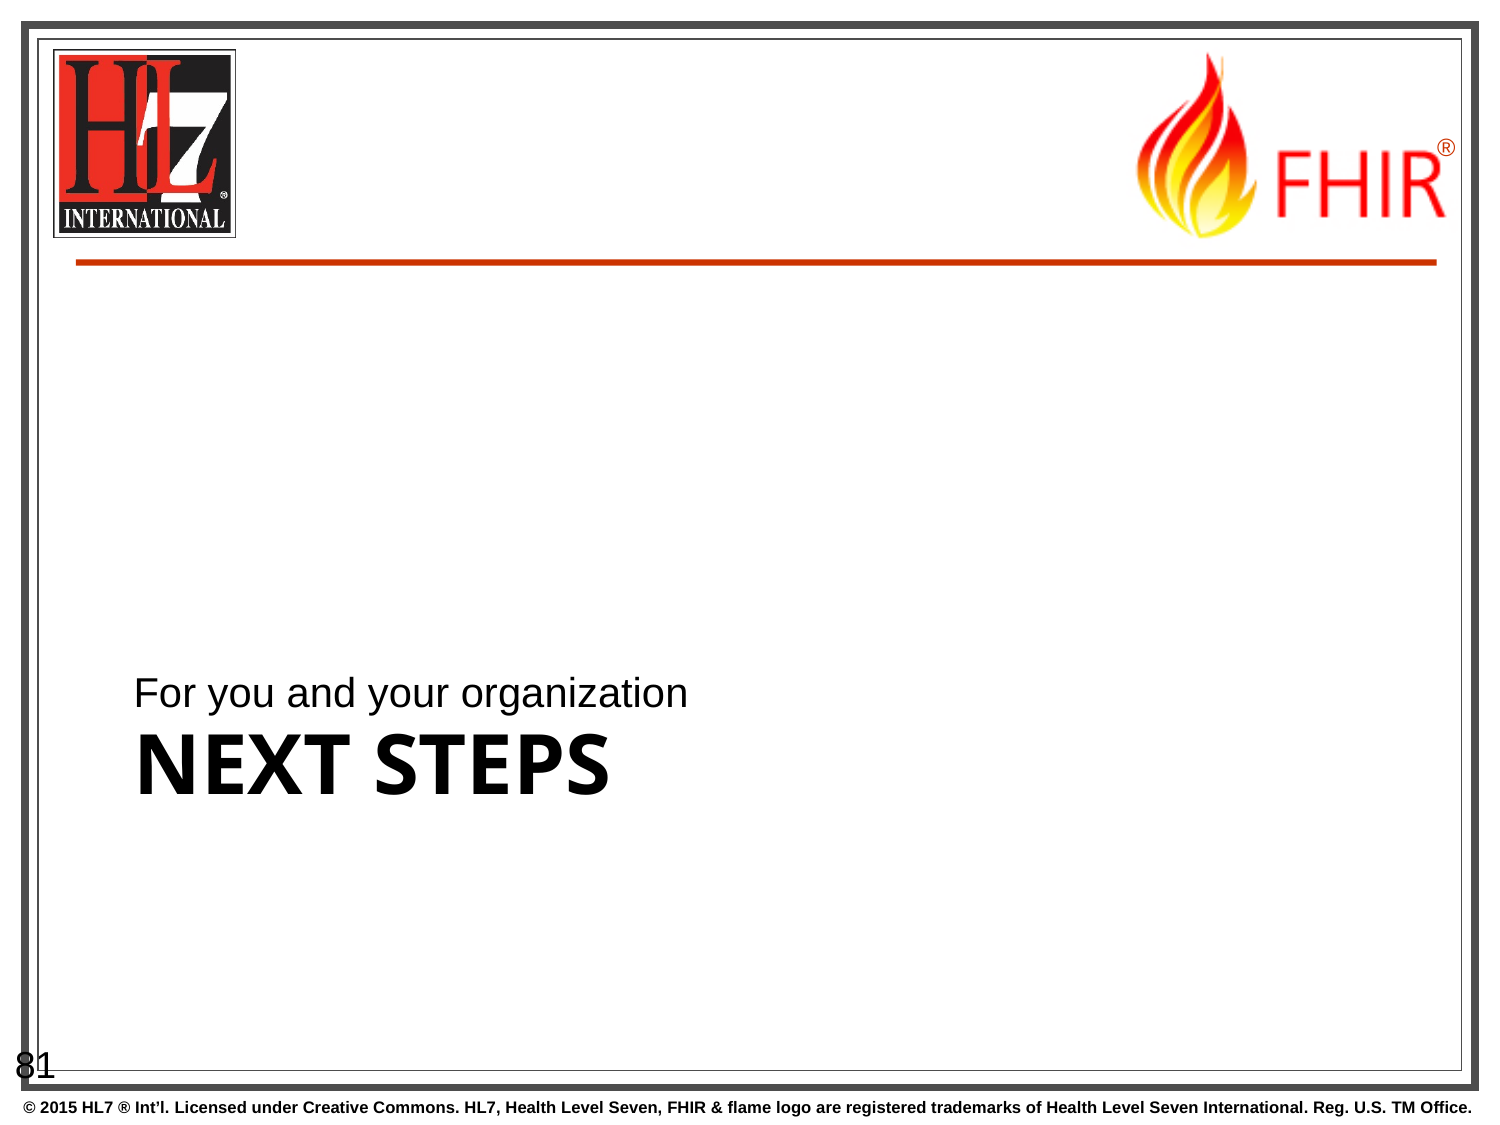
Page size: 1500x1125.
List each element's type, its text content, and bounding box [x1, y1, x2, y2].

slide_number 81 [0, 1034, 119, 1071]
picture [53, 49, 236, 238]
picture [1124, 42, 1458, 249]
title Next Steps [118, 723, 1394, 947]
list For you and your organization [118, 476, 1394, 723]
